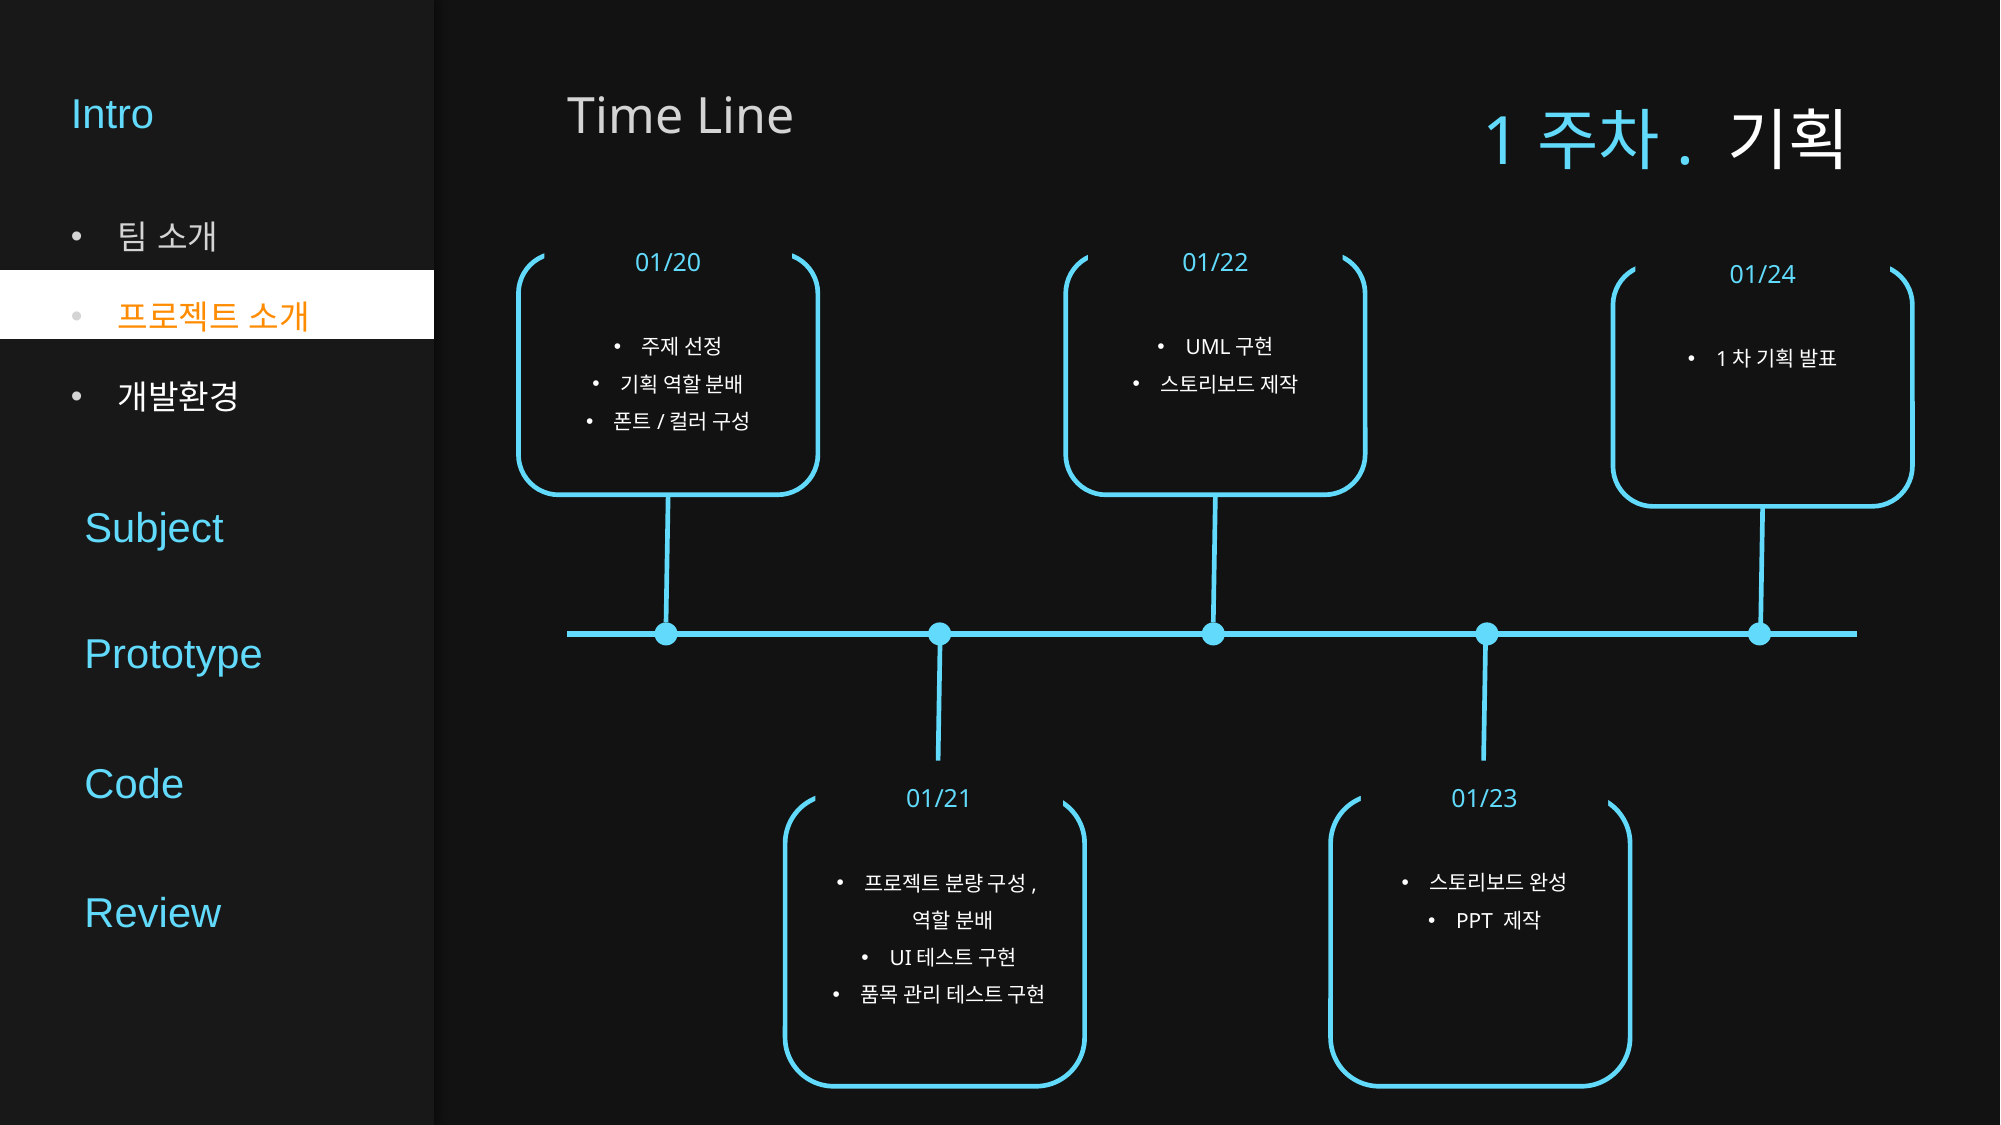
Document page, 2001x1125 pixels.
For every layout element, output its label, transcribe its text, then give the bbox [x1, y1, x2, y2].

text_box Code [69, 720, 392, 849]
text_box 1주차. 기획 [1467, 99, 1913, 197]
text_box [1612, 268, 1913, 507]
text_box 01/23 스토리보드 완성 PPT 제작 [1360, 760, 1609, 1071]
text_box 팀 소개 프로젝트 소개 개발환경 [55, 144, 379, 448]
text_box [657, 641, 676, 646]
text_box [0, 0, 434, 270]
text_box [937, 632, 941, 761]
text_box [0, 270, 55, 339]
text_box 01/22 UML구현 스토리보드 제작 [1088, 224, 1343, 447]
text_box Time Line [552, 82, 1117, 148]
text_box 01/20 주제 선정 기획 역할 분배 폰트/컬러 구성 [544, 224, 792, 447]
text_box Subject [69, 464, 392, 590]
text_box Review [69, 849, 392, 980]
text_box [928, 622, 951, 632]
text_box [1330, 798, 1631, 1087]
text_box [665, 494, 669, 623]
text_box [1212, 494, 1216, 623]
text_box [1750, 641, 1769, 646]
text_box [654, 624, 678, 632]
text_box [785, 798, 1085, 1087]
text_box [1475, 622, 1499, 632]
text_box Intro [55, 50, 379, 144]
text_box [379, 270, 434, 339]
text_box [1748, 623, 1755, 632]
text_box [1202, 624, 1225, 632]
text_box 01/21 프로젝트 분량 구성,역할 분배 UI테스트 구현 품목 관리 테스트 구현 [815, 760, 1063, 1071]
text_box Prototype [69, 590, 392, 720]
text_box [1204, 641, 1223, 646]
text_box [518, 255, 818, 495]
text_box [1065, 257, 1366, 495]
text_box [0, 339, 434, 1125]
text_box 01/24 1차 기획 발표 [1635, 235, 1890, 459]
